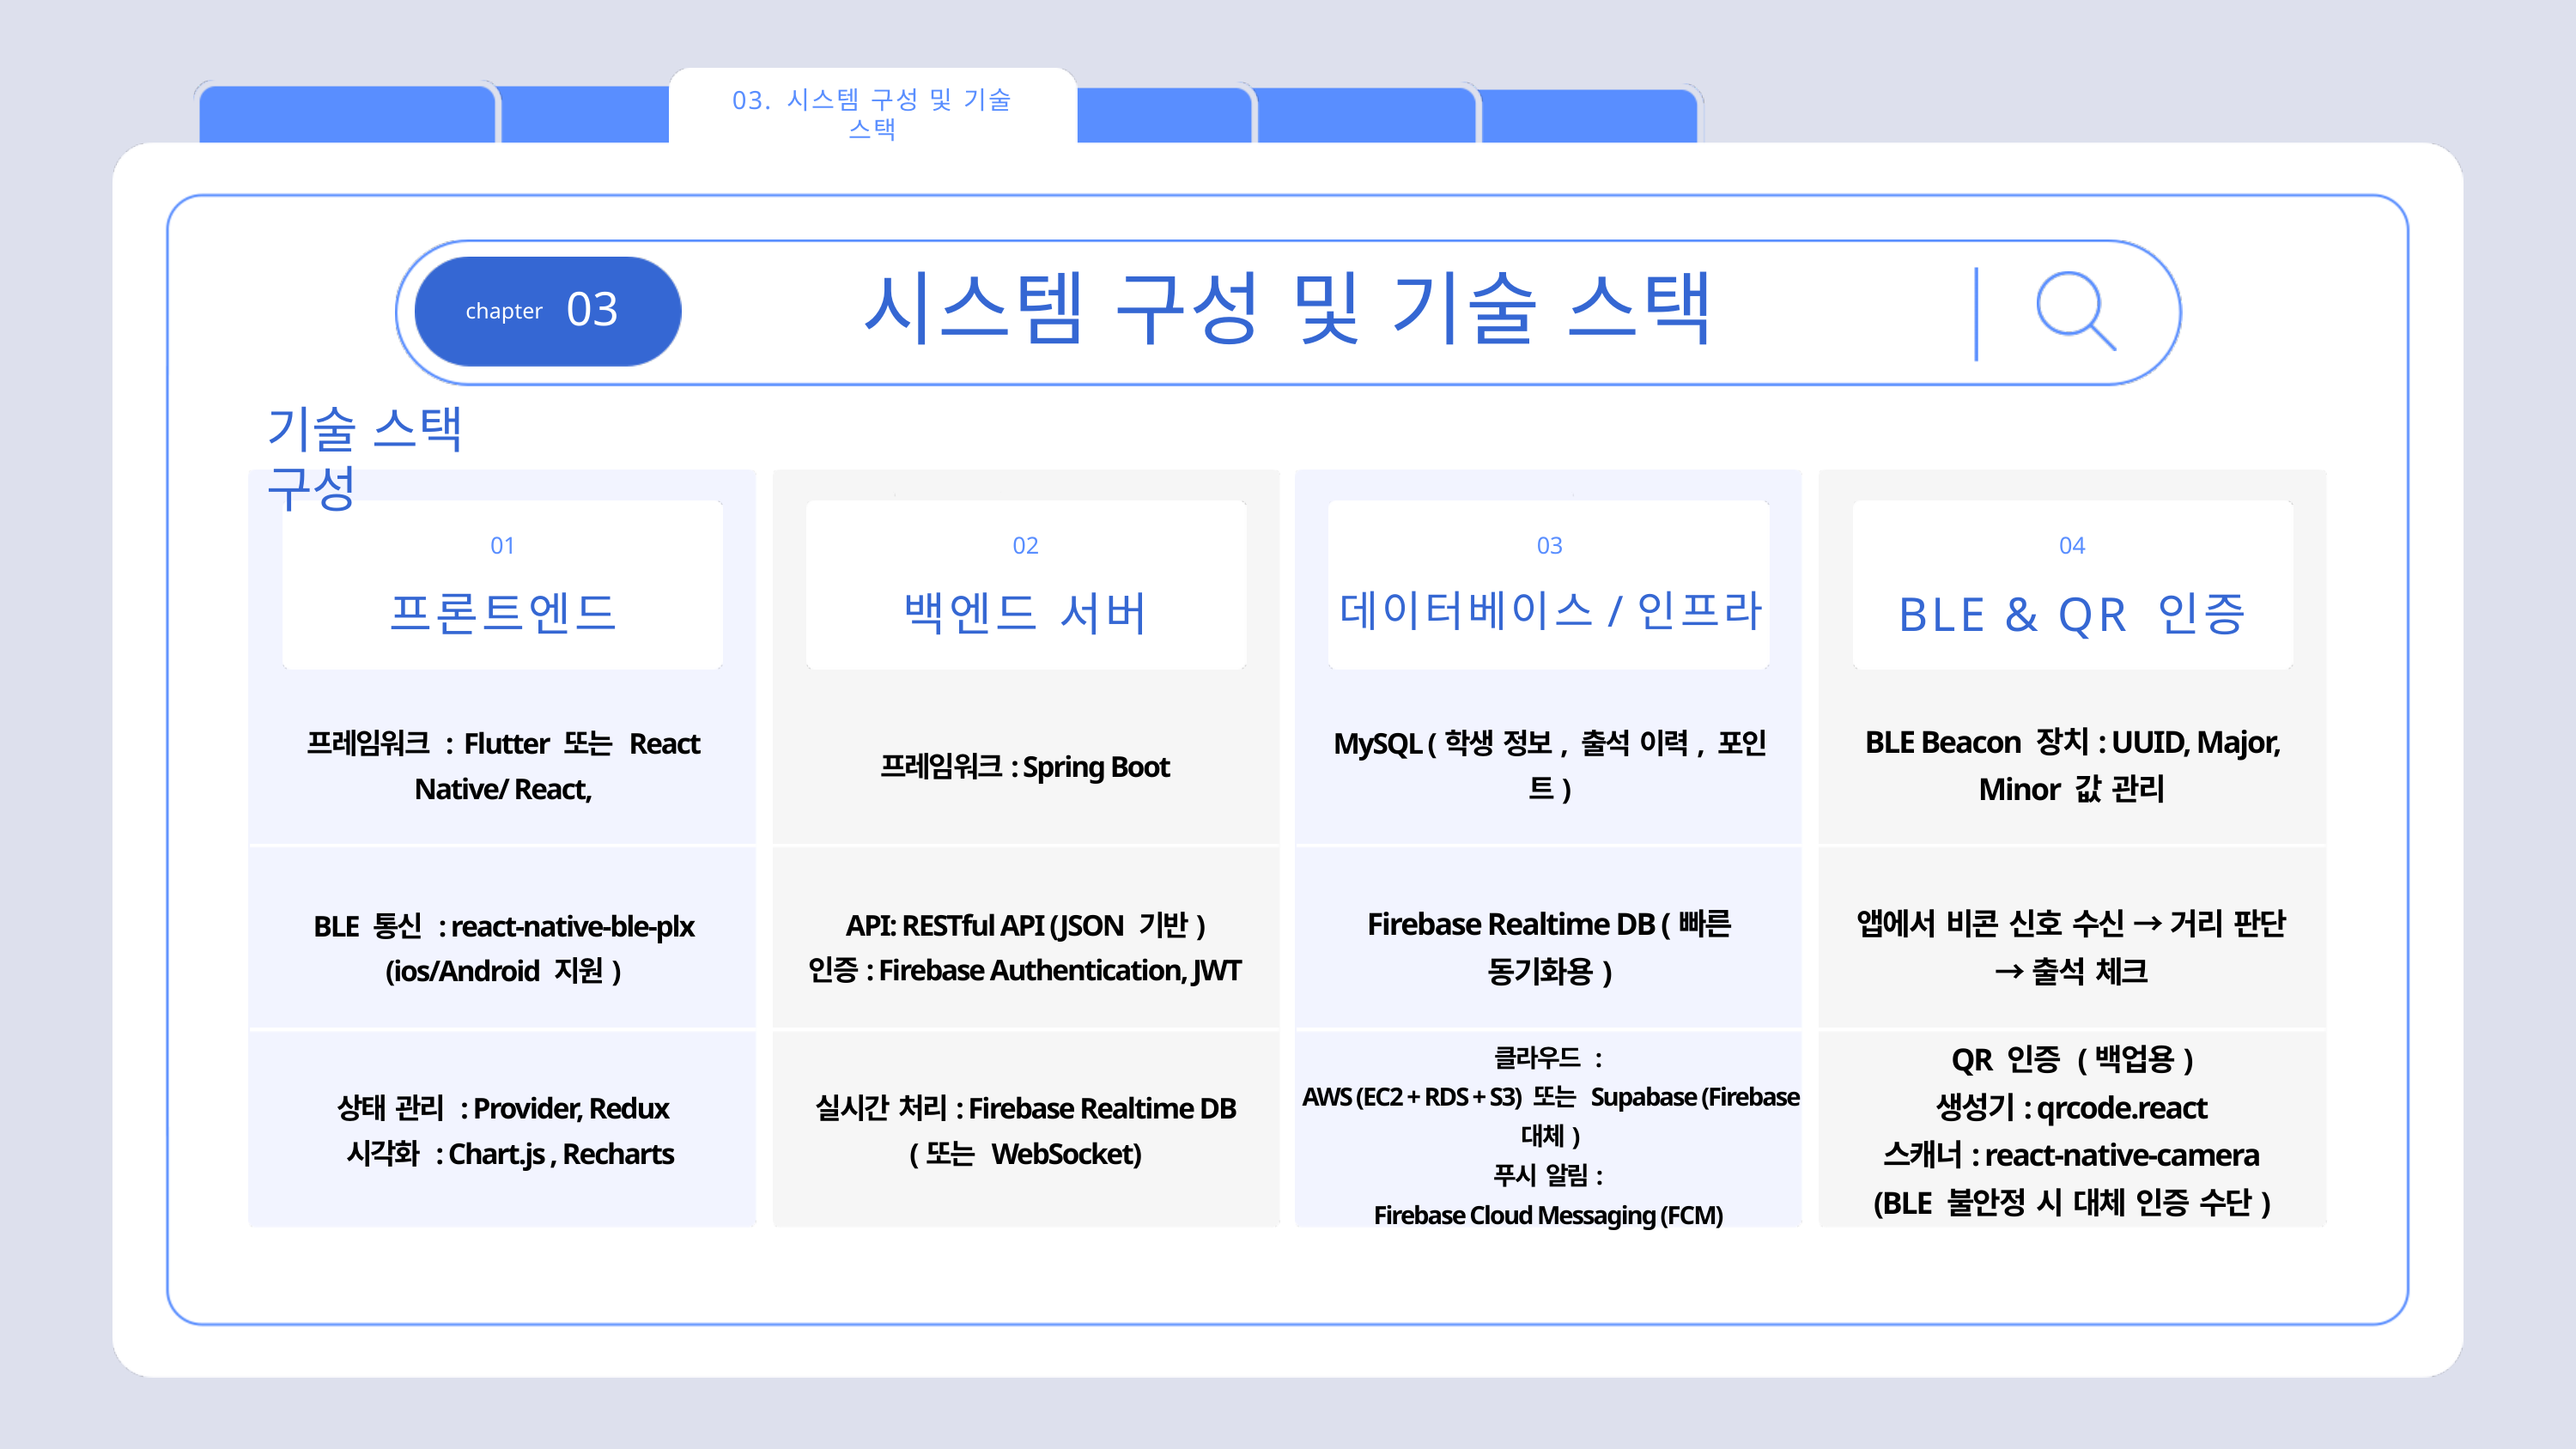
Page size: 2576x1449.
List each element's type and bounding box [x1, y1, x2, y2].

picture [112, 67, 2464, 1378]
